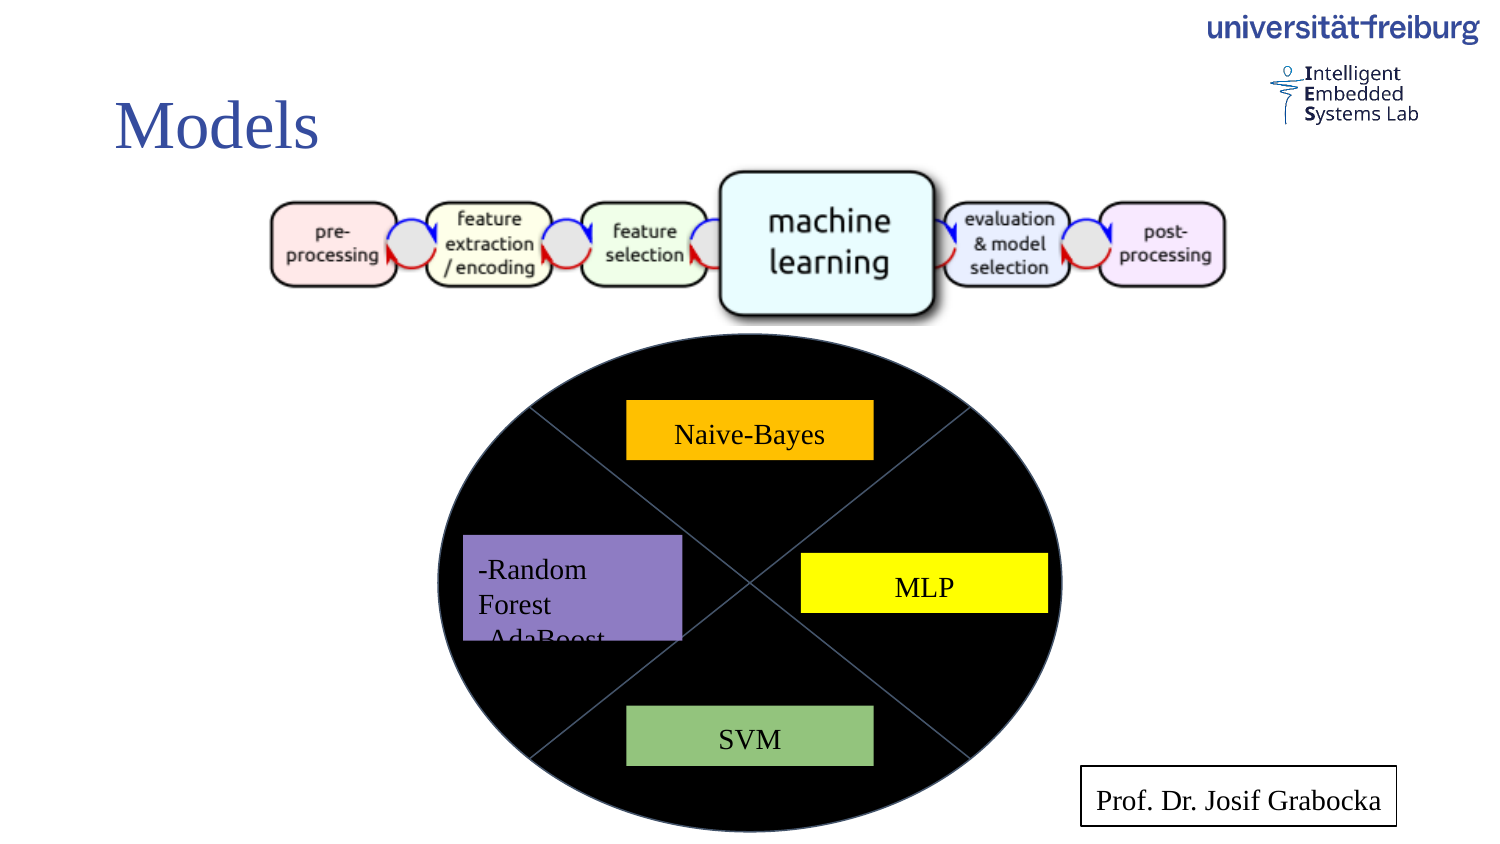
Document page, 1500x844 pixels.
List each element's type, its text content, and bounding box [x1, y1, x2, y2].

text_box SVM [626, 705, 874, 766]
text_box Naive-Bayes [626, 400, 874, 461]
picture [1187, 0, 1500, 125]
text_box Prof. Dr. Josif Grabocka [1080, 765, 1397, 827]
title Models [103, 44, 1397, 208]
picture [256, 154, 1244, 326]
text_box [438, 335, 1062, 832]
text_box MLP [800, 552, 1049, 613]
text_box -Random Forest -AdaBoost [463, 534, 683, 641]
